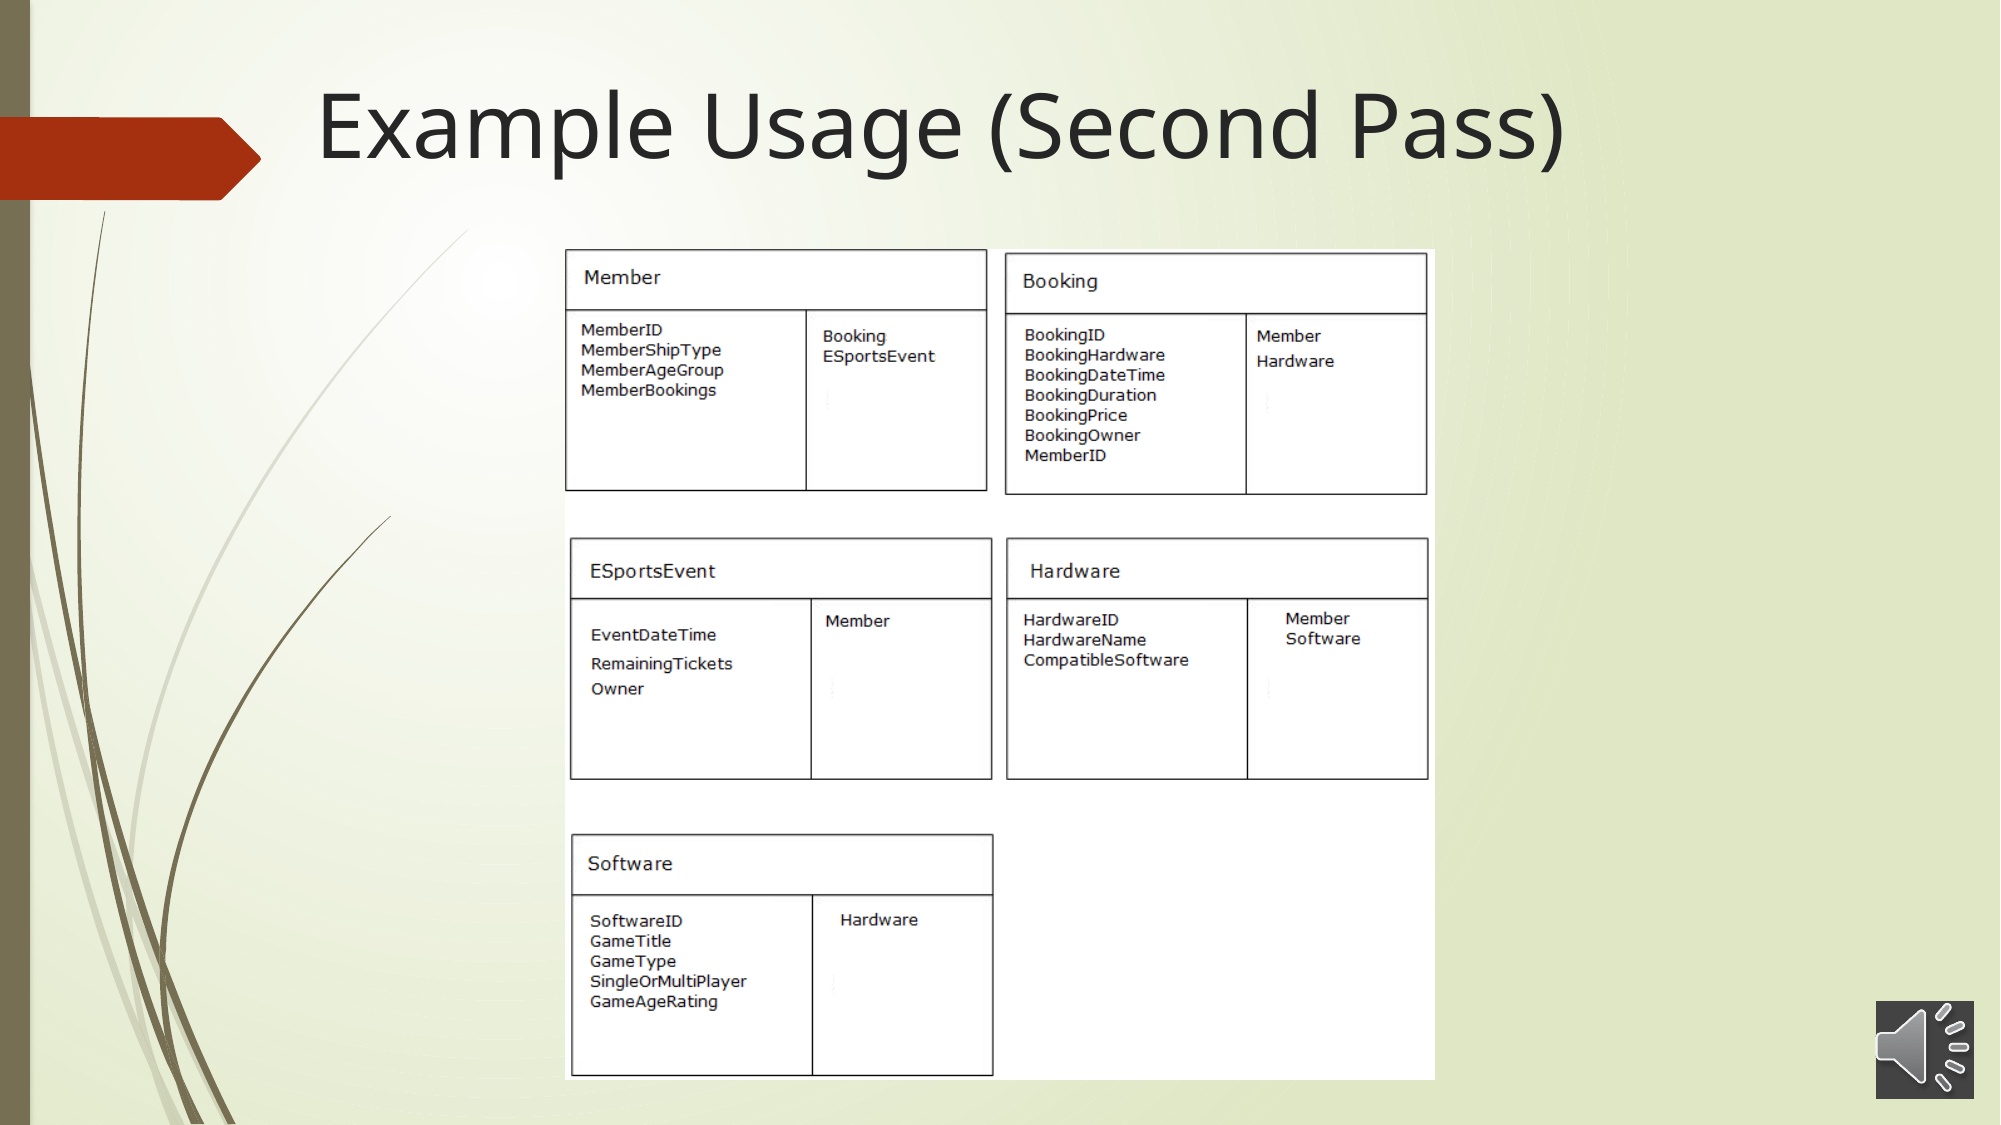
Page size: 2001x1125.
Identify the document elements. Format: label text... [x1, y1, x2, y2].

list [565, 249, 1435, 1080]
title Example Usage (Second Pass) [300, 60, 1700, 250]
picture [1874, 999, 1976, 1101]
